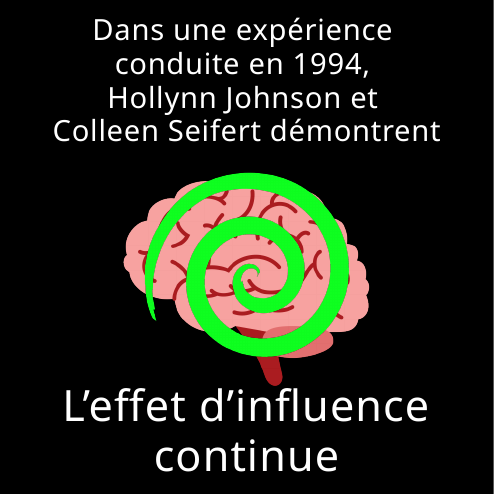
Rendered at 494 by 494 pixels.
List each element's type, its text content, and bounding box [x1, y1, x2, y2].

text_box [121, 172, 373, 380]
text_box L’effet d’influence continue [18, 380, 475, 481]
text_box Dans une expérience conduite en 1994, Hollynn Johnson et Colleen Seifert démontrent [0, 12, 494, 148]
text_box [144, 172, 349, 358]
